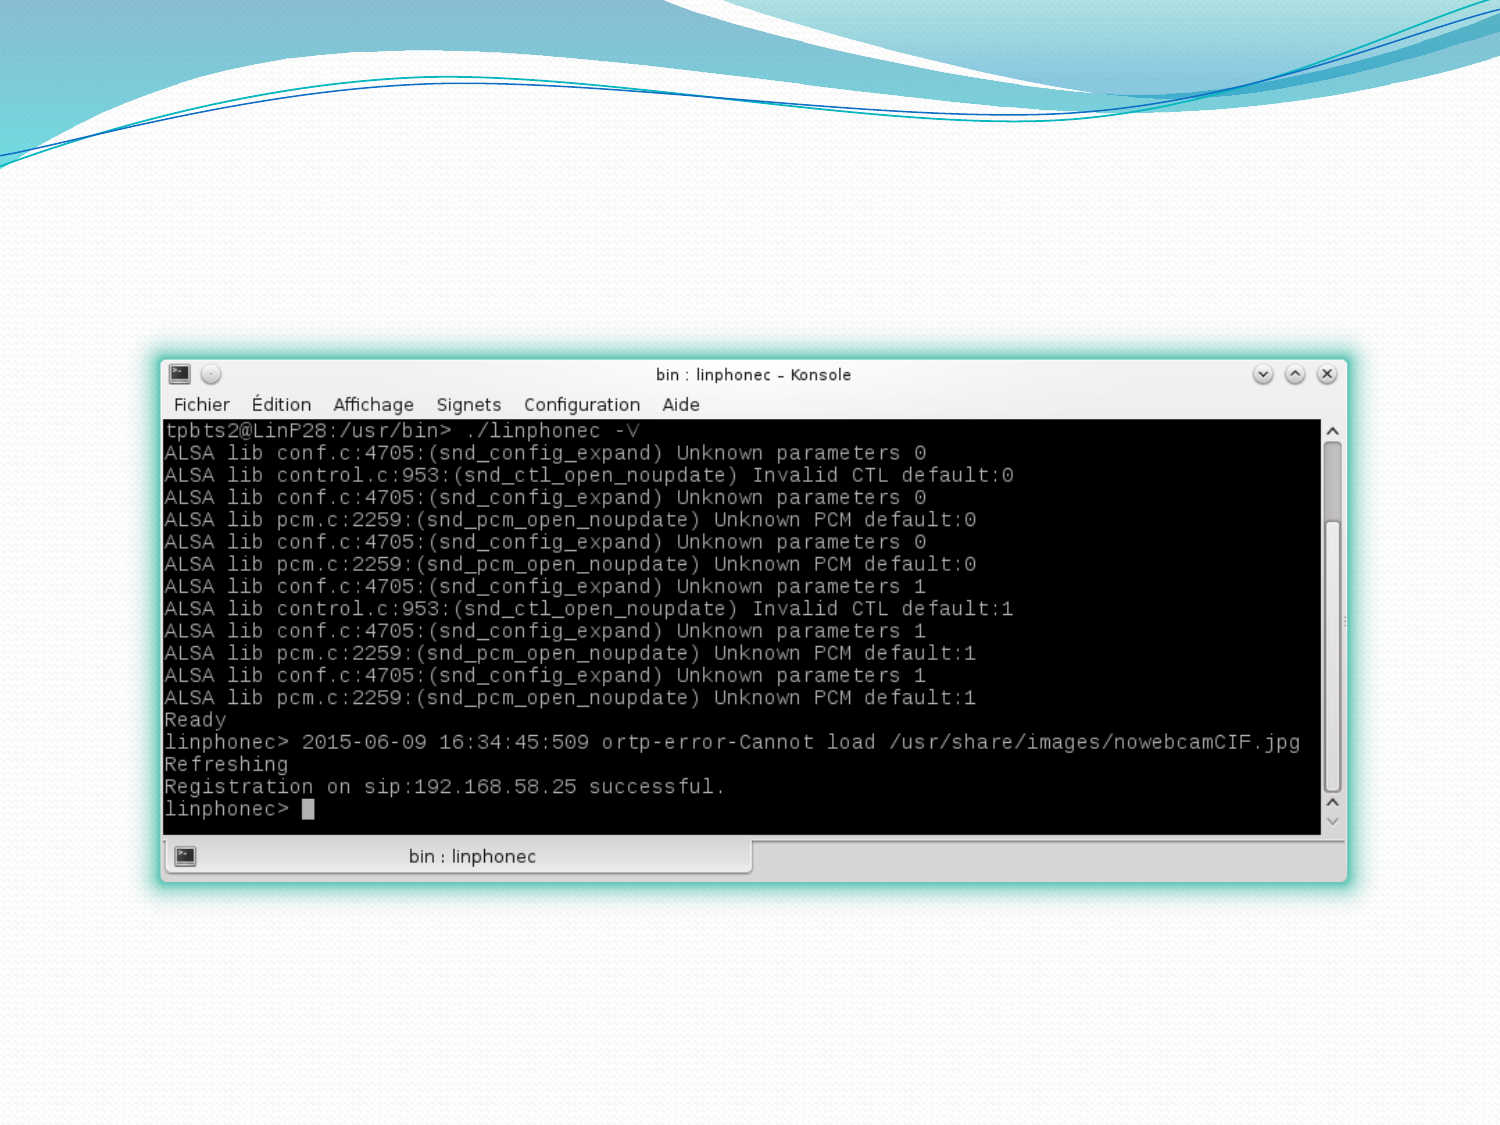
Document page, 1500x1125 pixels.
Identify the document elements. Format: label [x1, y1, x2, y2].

picture [105, 304, 1403, 938]
